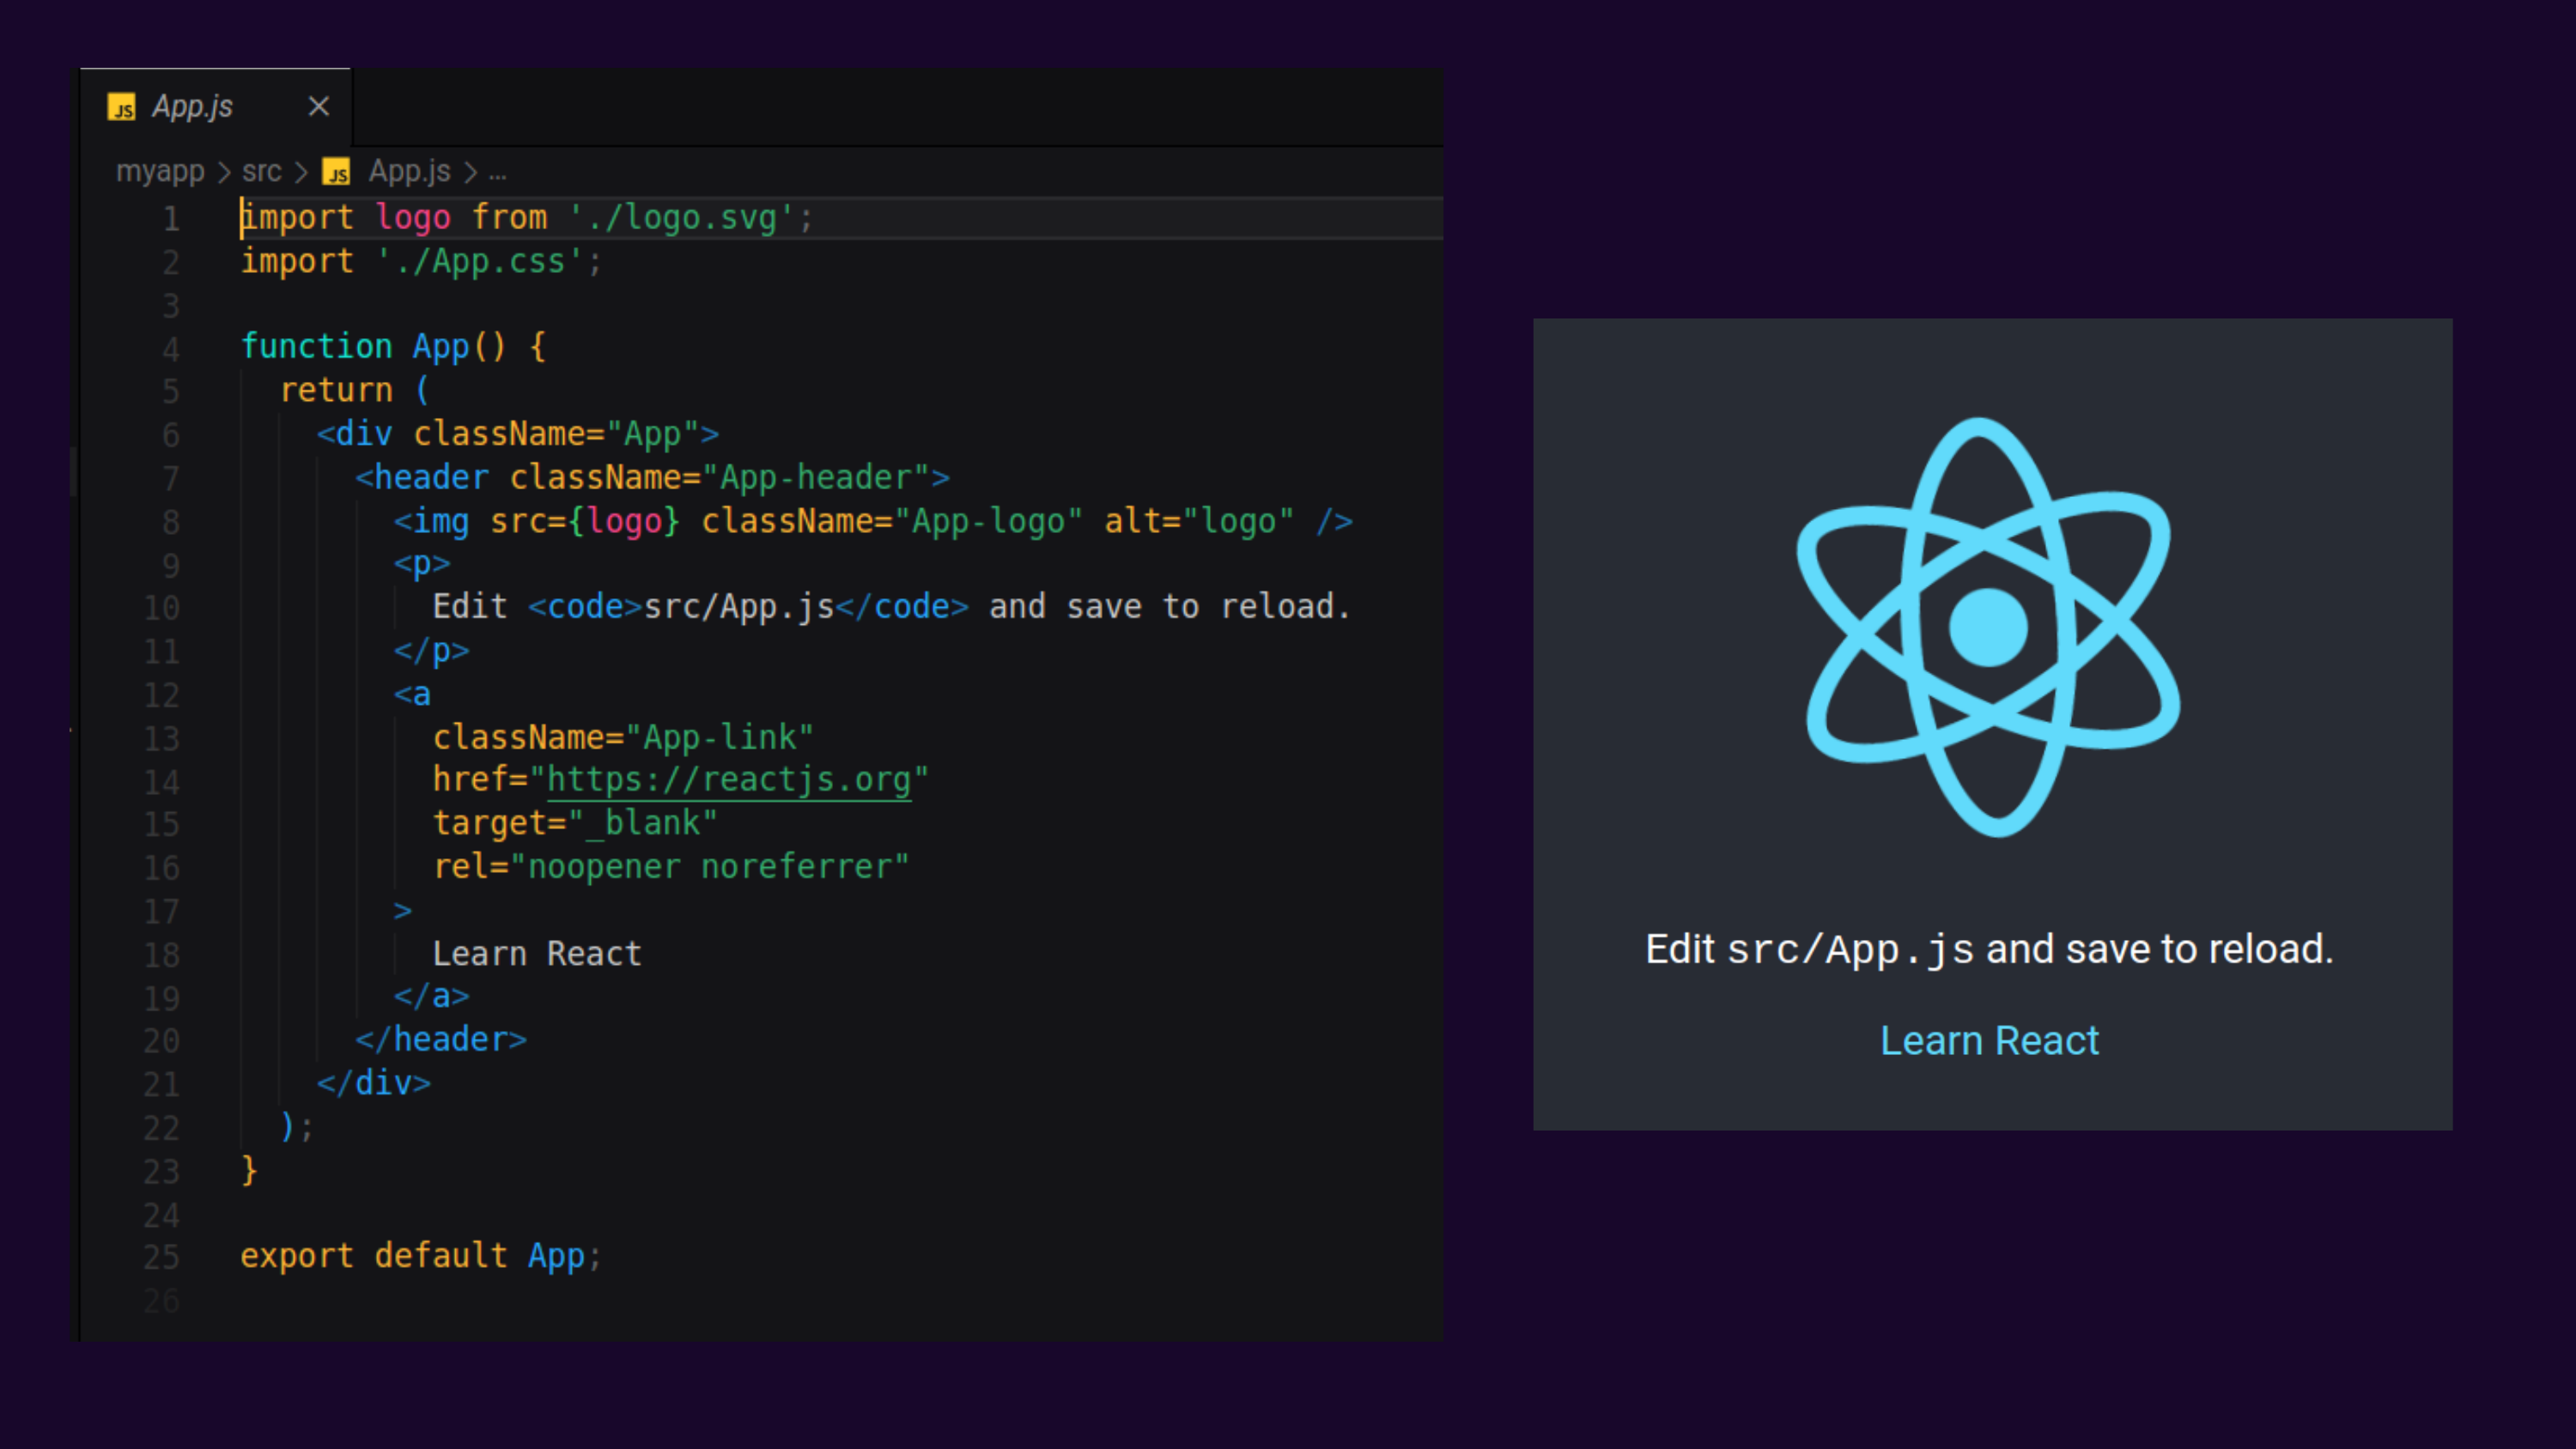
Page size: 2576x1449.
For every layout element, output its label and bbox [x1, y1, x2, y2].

text_box [1533, 318, 2453, 1131]
text_box [70, 68, 1444, 1342]
